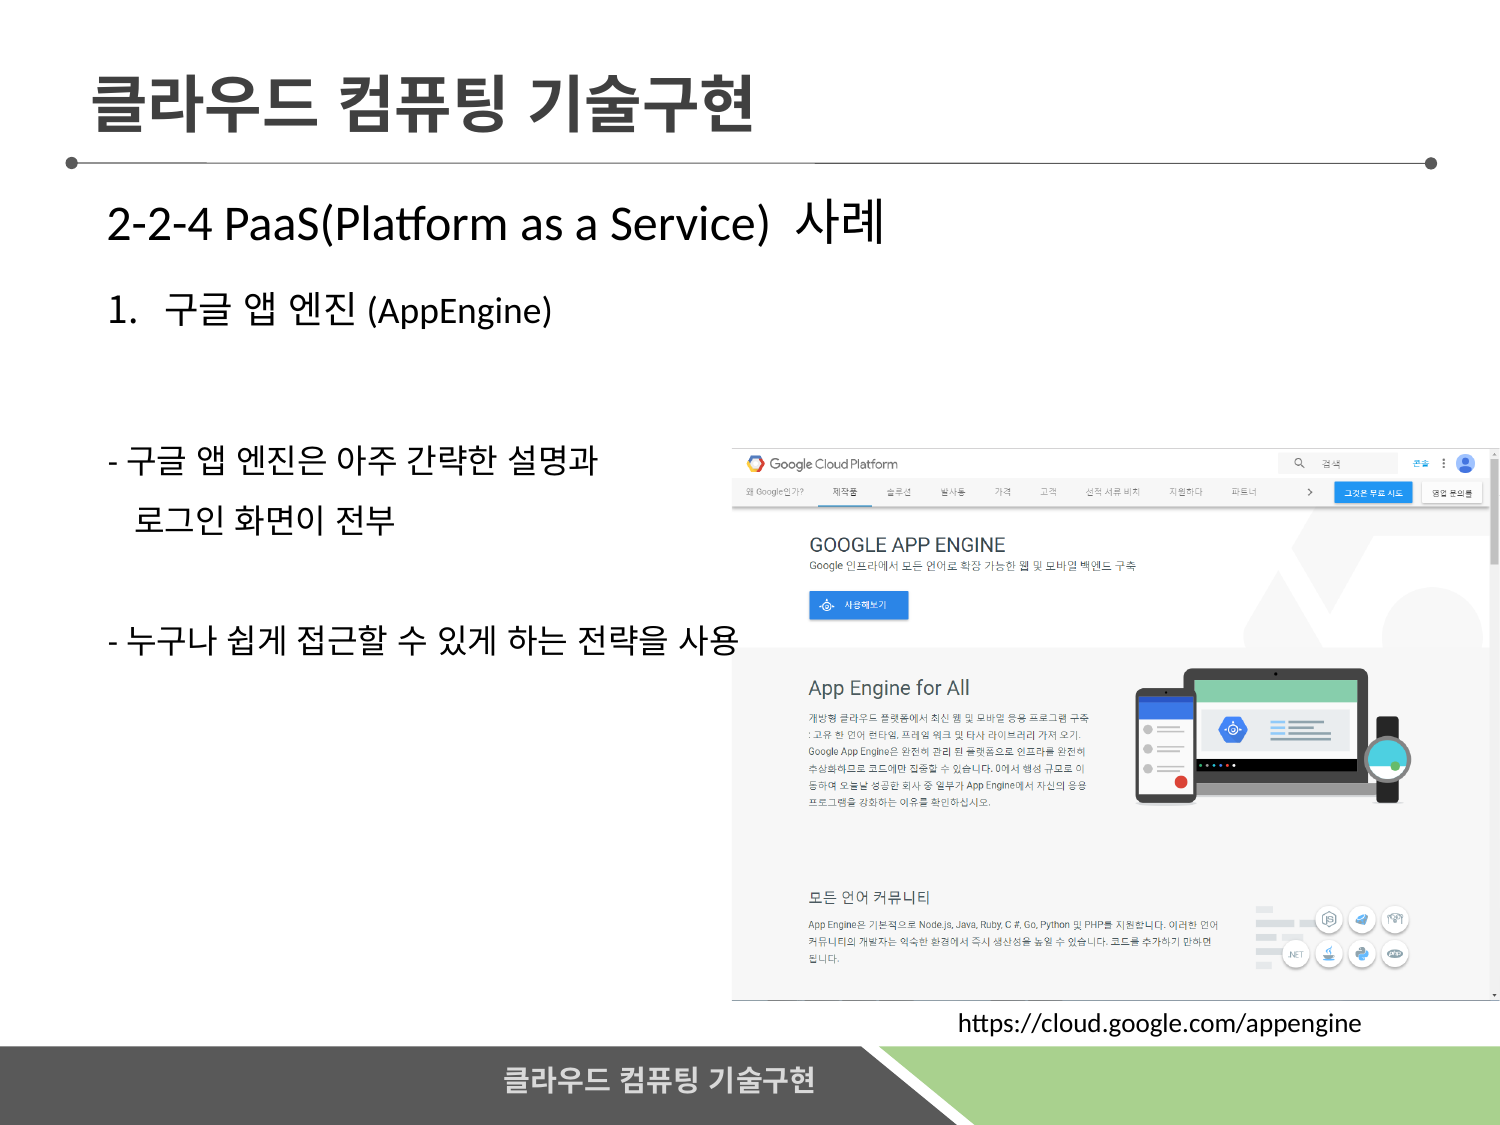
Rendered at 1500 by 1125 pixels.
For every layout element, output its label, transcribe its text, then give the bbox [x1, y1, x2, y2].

text_box [0, 1045, 959, 1125]
text_box https://cloud.google.com/appengine [943, 1001, 1378, 1046]
picture [731, 448, 1500, 1001]
text_box 클라우드 컴퓨팅 기술구현 [23, 1054, 832, 1105]
text_box 2-2-4 PaaS(Platform as a Service) 사례 [91, 182, 916, 258]
text_box 클라우드 컴퓨팅 기술구현 [74, 47, 1425, 158]
text_box 구글 앱 엔진(AppEngine) -구글 앱 엔진은 아주 간략한 설명과 로그인 화면이 전부 -누구나 쉽게 접근할 수 있게 하는 전략을 사용 [93, 278, 765, 758]
text_box [876, 1045, 1500, 1125]
